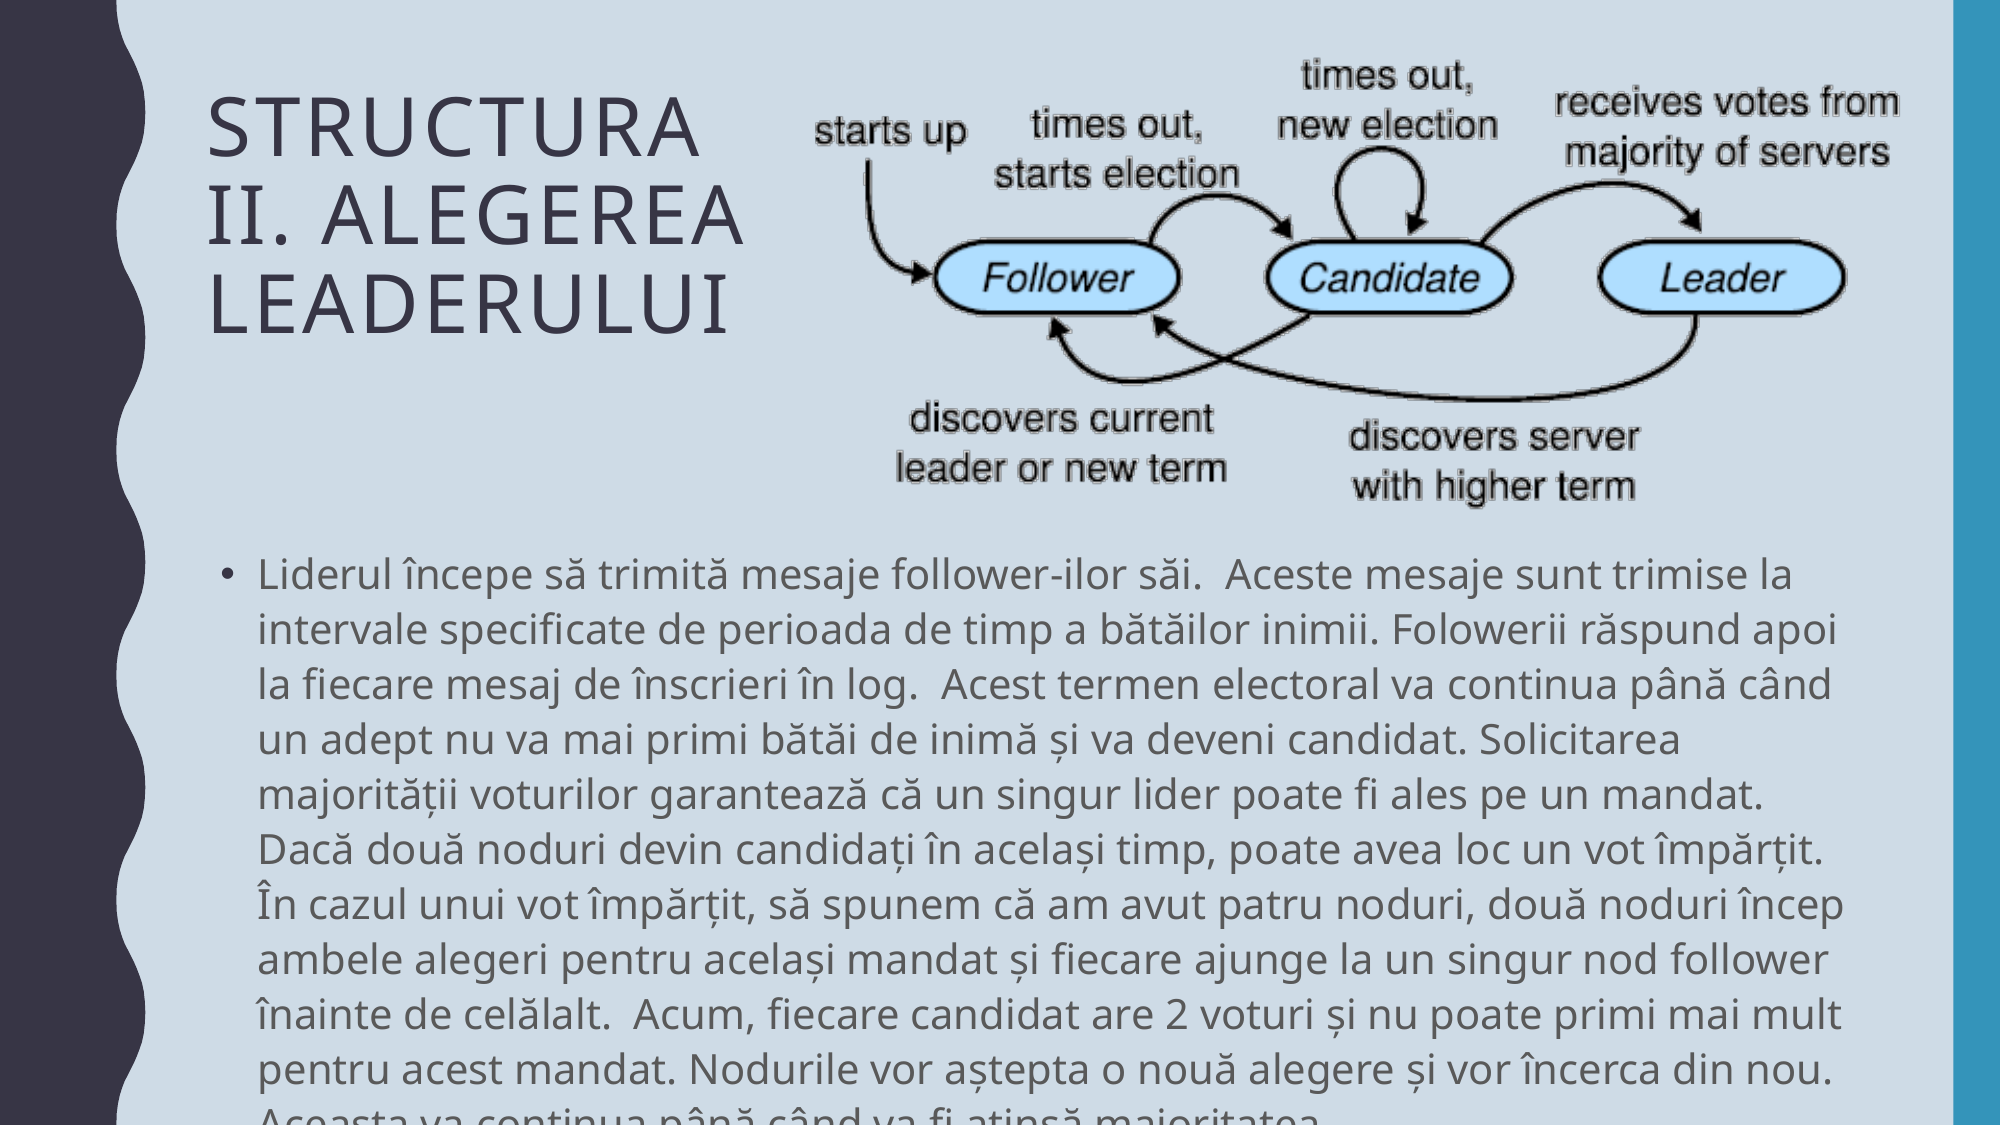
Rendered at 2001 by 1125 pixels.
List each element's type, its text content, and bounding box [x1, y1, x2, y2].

picture [666, 0, 2000, 793]
title Structura Ii. Alegerea leaderului [191, 78, 666, 510]
list Liderul începe să trimită mesaje follower-ilor săi. Aceste mesaje sunt trimise la intervale specificate de perioada de timp a bătăilor inimii. Folowerii răspund apoi la fiecare mesaj de înscrieri în log. Acest termen electoral va continua până când un adept nu va mai primi bătăi de inimă și va deveni candidat. Solicitarea majorității voturilor garantează că un singur lider poate fi ales pe un mandat. Dacă două noduri devin candidați în același timp, poate avea loc un vot împărțit. În cazul unui vot împărțit, să spunem că am avut patru noduri, două noduri încep ambele alegeri pentru același mandat și fiecare ajunge la un singur nod follower înainte de celălalt. Acum, fiecare candidat are 2 voturi și nu poate primi mai mult pentru acest mandat. Nodurile vor aștepta o nouă alegere și vor încerca din nou. Aceasta va continua până când va fi atinsă majoritatea. [205, 535, 1875, 1125]
